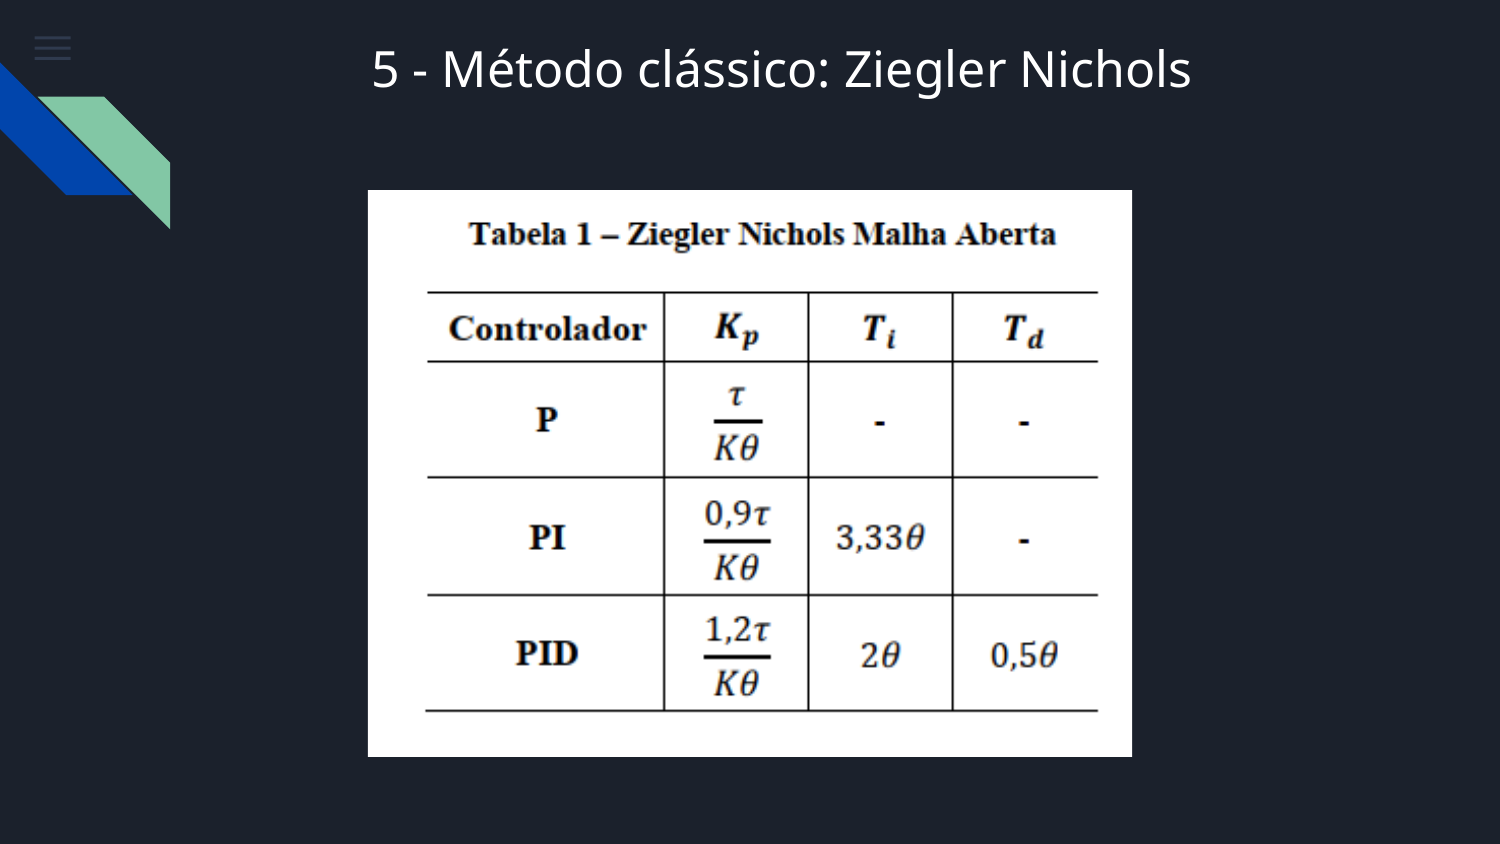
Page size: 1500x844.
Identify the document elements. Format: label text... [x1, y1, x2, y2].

title 5 - Método clássico: Ziegler Nichols [204, 22, 1360, 173]
picture [367, 189, 1133, 757]
